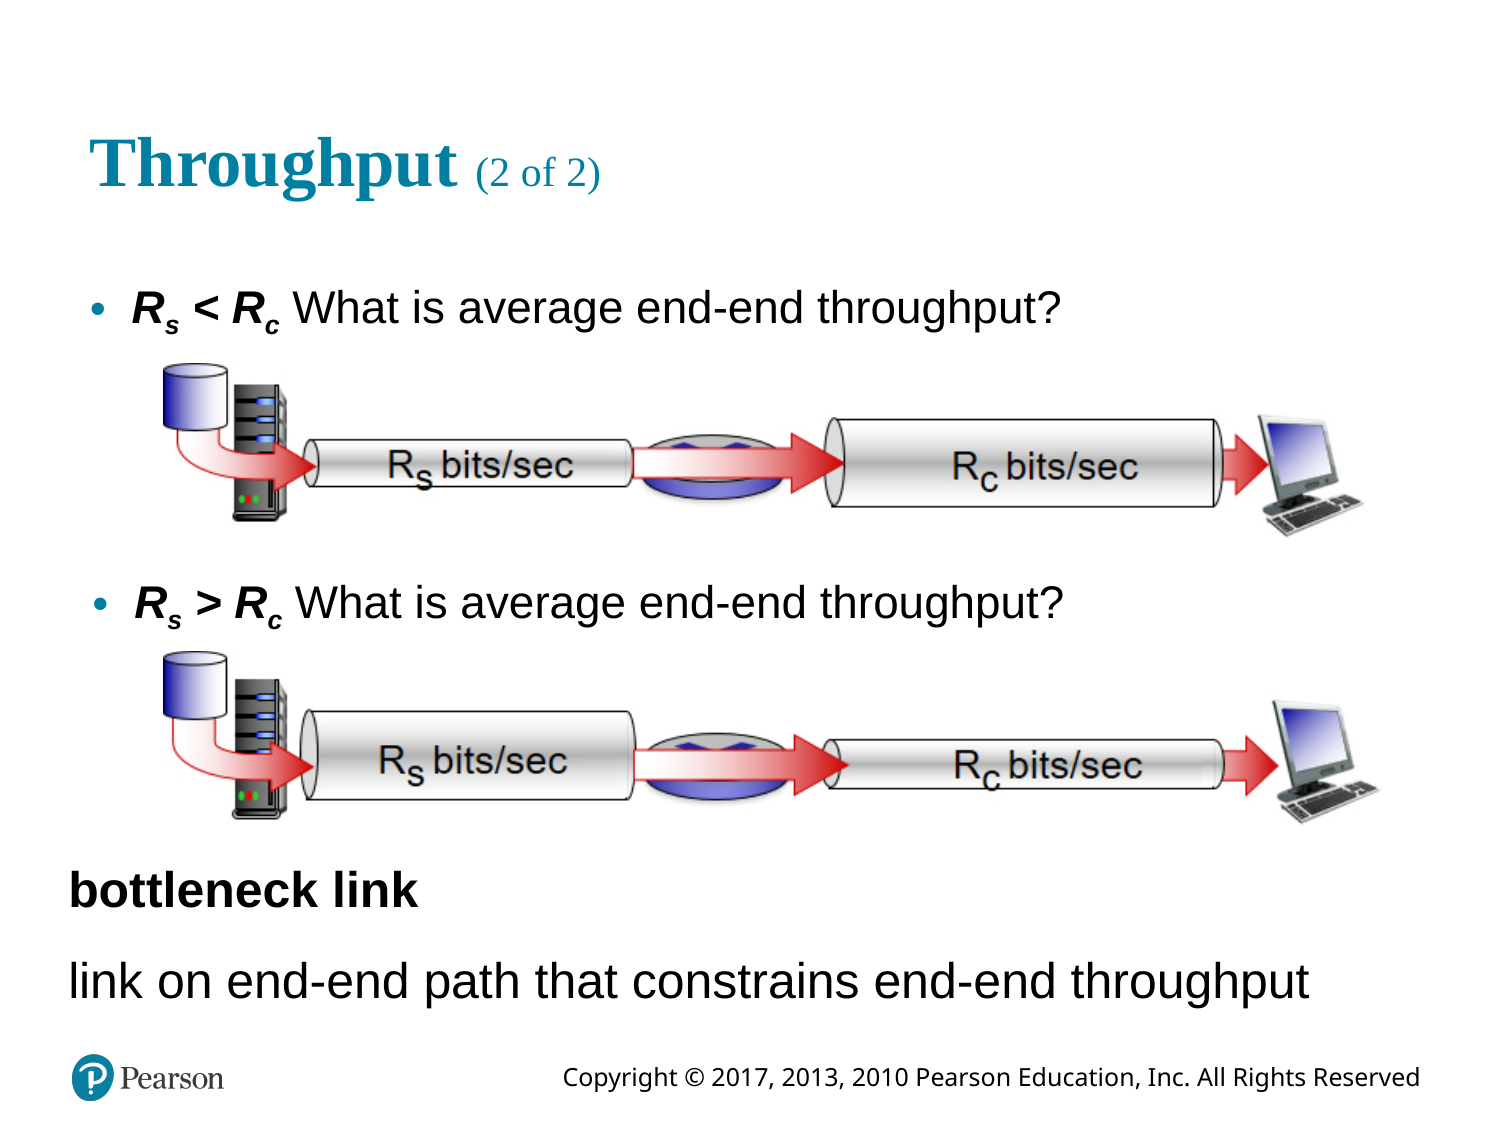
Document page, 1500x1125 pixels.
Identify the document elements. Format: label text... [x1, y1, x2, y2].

text_box Rs < Rc What is average end-end throughput? [75, 262, 1425, 349]
picture [163, 651, 1382, 827]
text_box Rs > Rc What is average end-end throughput? [77, 557, 1428, 630]
picture [98, 1054, 224, 1101]
picture [163, 363, 1365, 539]
text_box bottleneck link link on end-end path that constrains end-end throughput [53, 842, 1404, 1029]
picture [72, 1087, 83, 1101]
picture [80, 1063, 106, 1088]
text_box Throughput (2 of 2) [75, 35, 1425, 216]
picture [72, 1054, 88, 1070]
